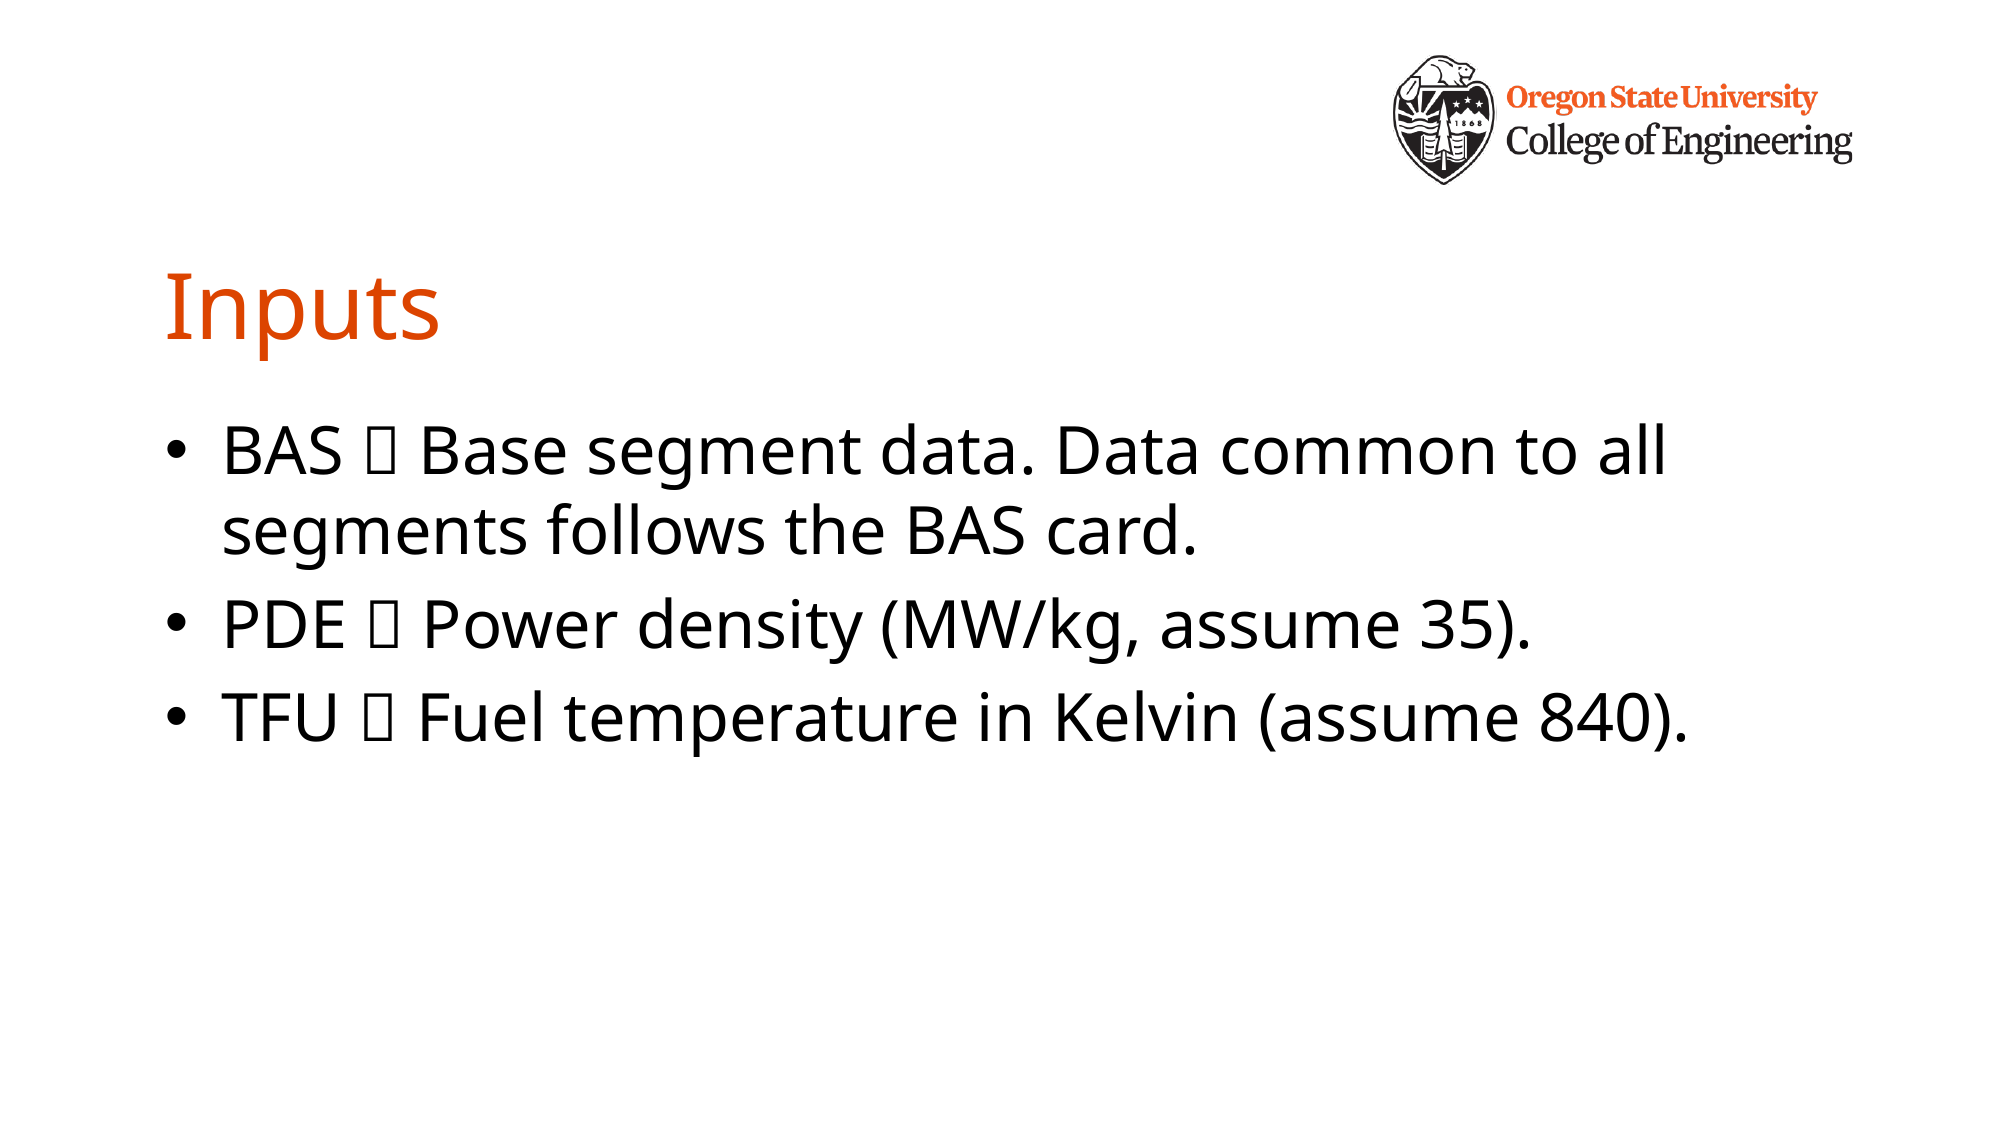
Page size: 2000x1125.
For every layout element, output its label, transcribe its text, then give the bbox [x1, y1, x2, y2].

title Inputs [149, 205, 1850, 400]
list BAS  Base segment data. Data common to all segments follows the BAS card. PDE  Power density (MW/kg, assume 35). TFU  Fuel temperature in Kelvin (assume 840). [149, 400, 1850, 1005]
